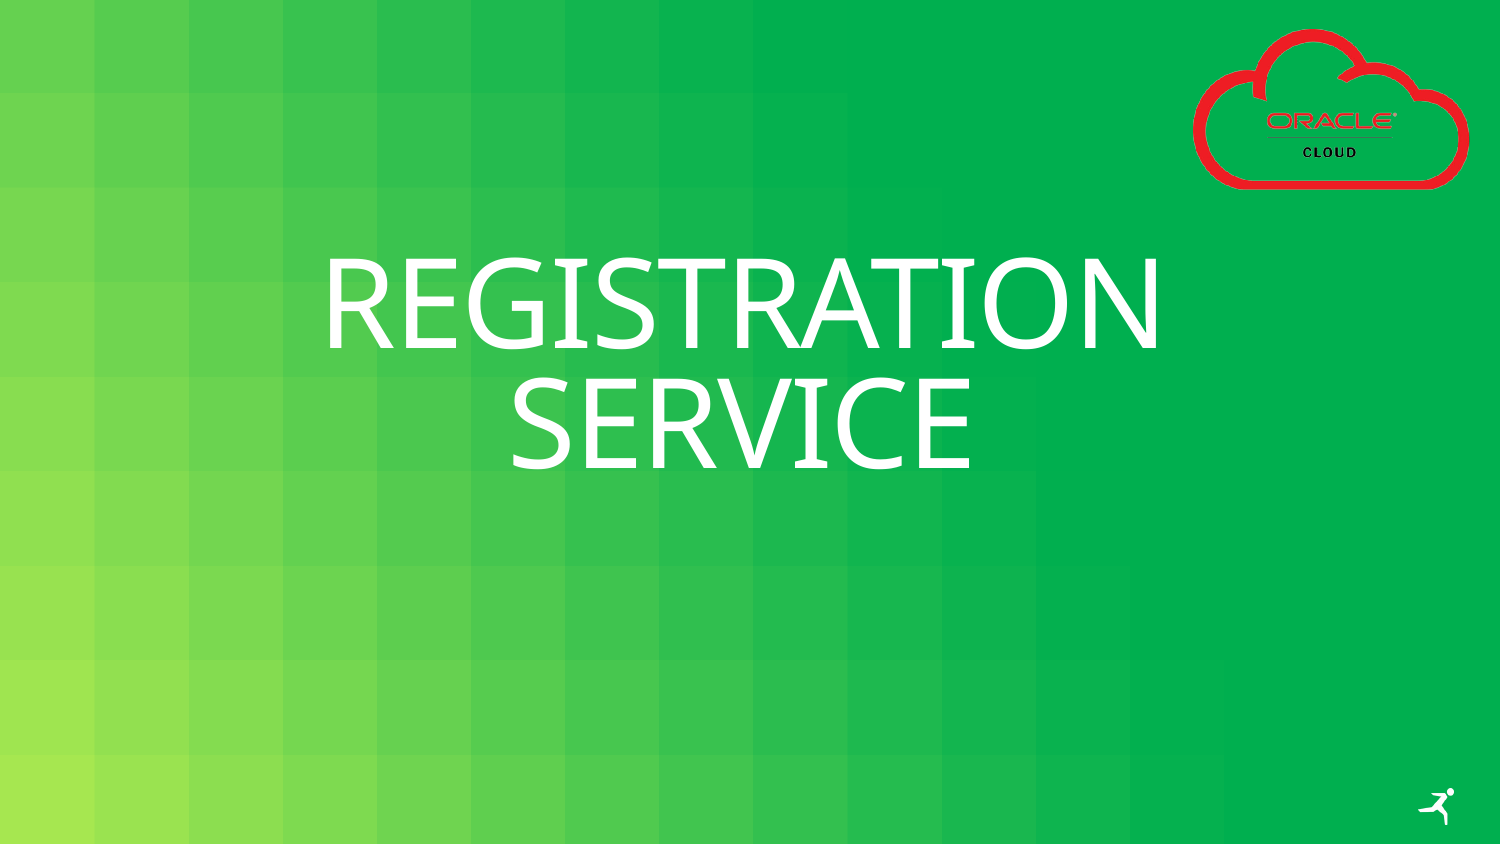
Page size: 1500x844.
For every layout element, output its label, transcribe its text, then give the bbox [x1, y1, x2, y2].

title Registration service [128, 225, 1372, 493]
picture [0, 0, 1500, 844]
